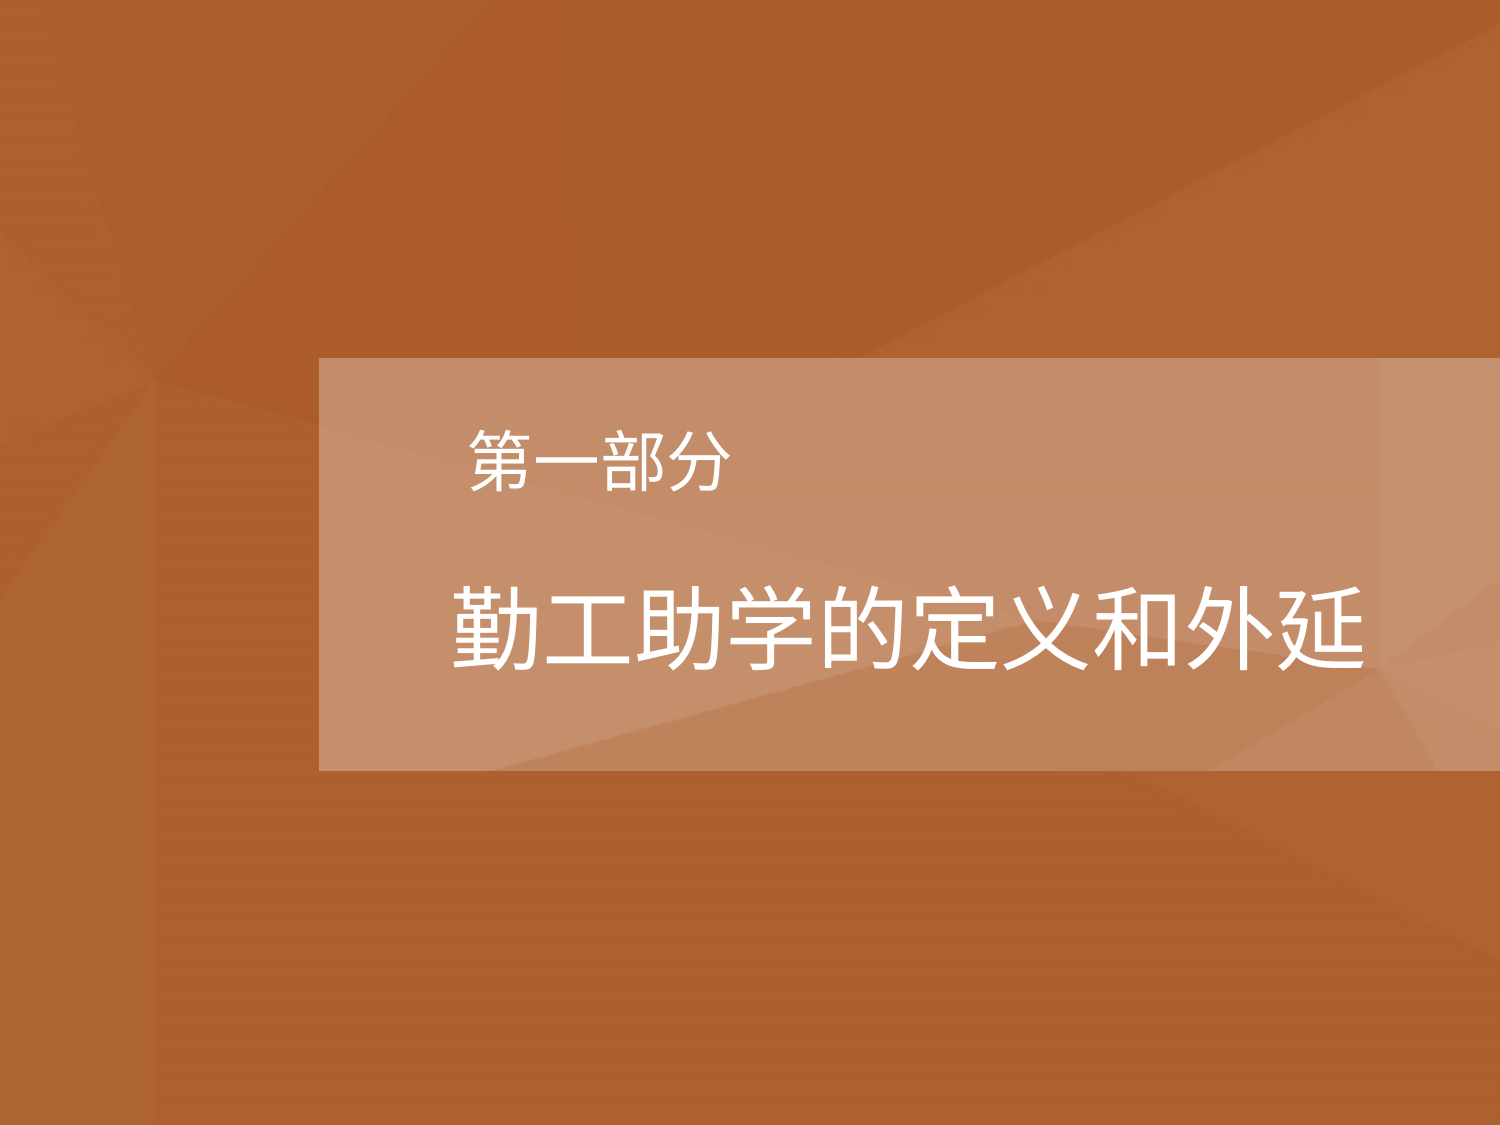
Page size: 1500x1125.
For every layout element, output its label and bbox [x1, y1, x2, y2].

picture [318, 357, 1500, 771]
